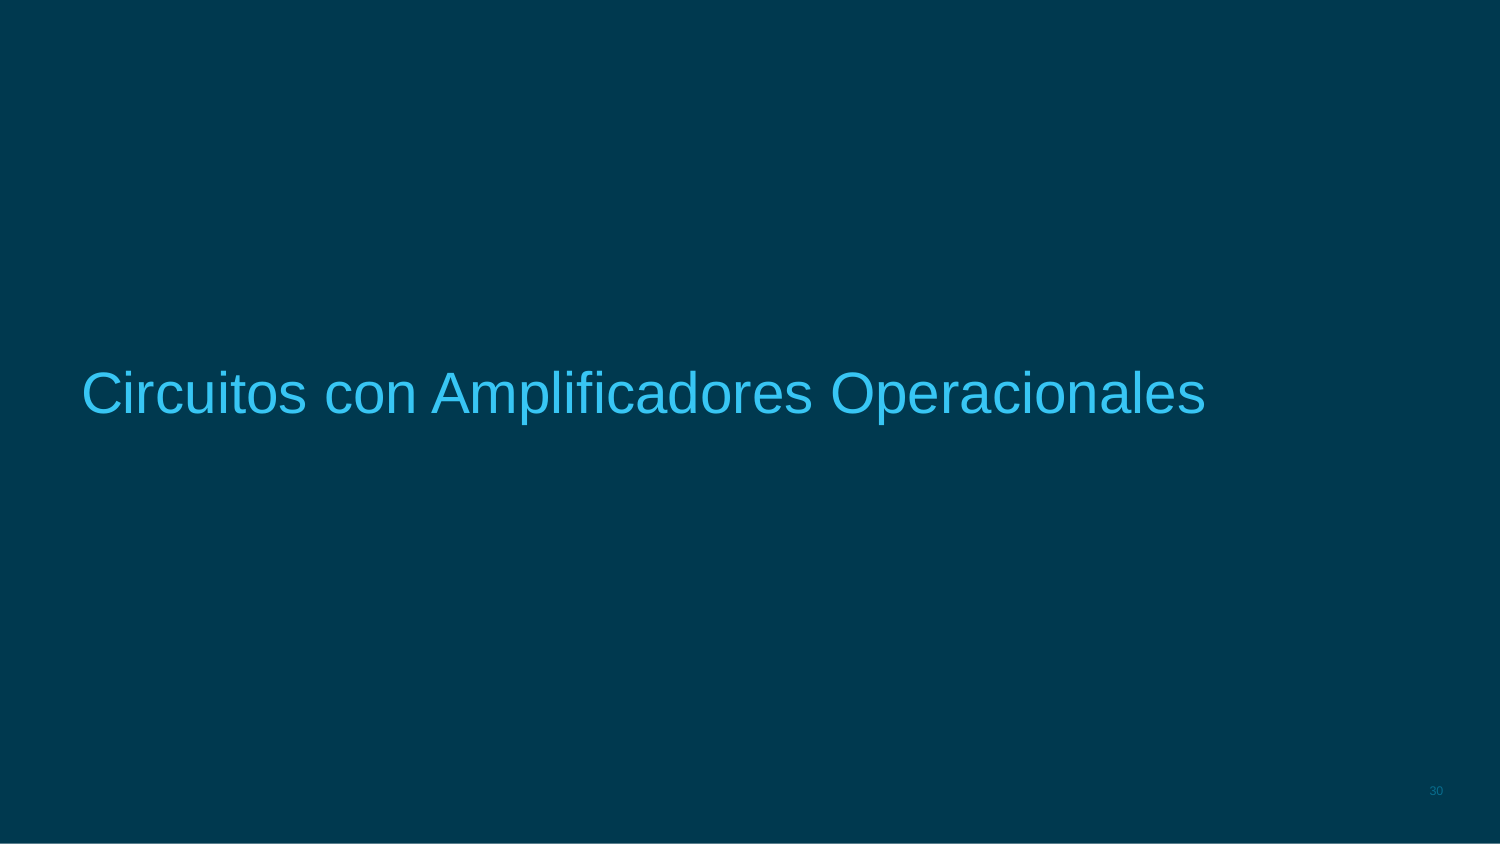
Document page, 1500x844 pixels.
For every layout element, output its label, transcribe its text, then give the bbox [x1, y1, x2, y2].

title Circuitos con Amplificadores Operacionales [66, 298, 1313, 434]
